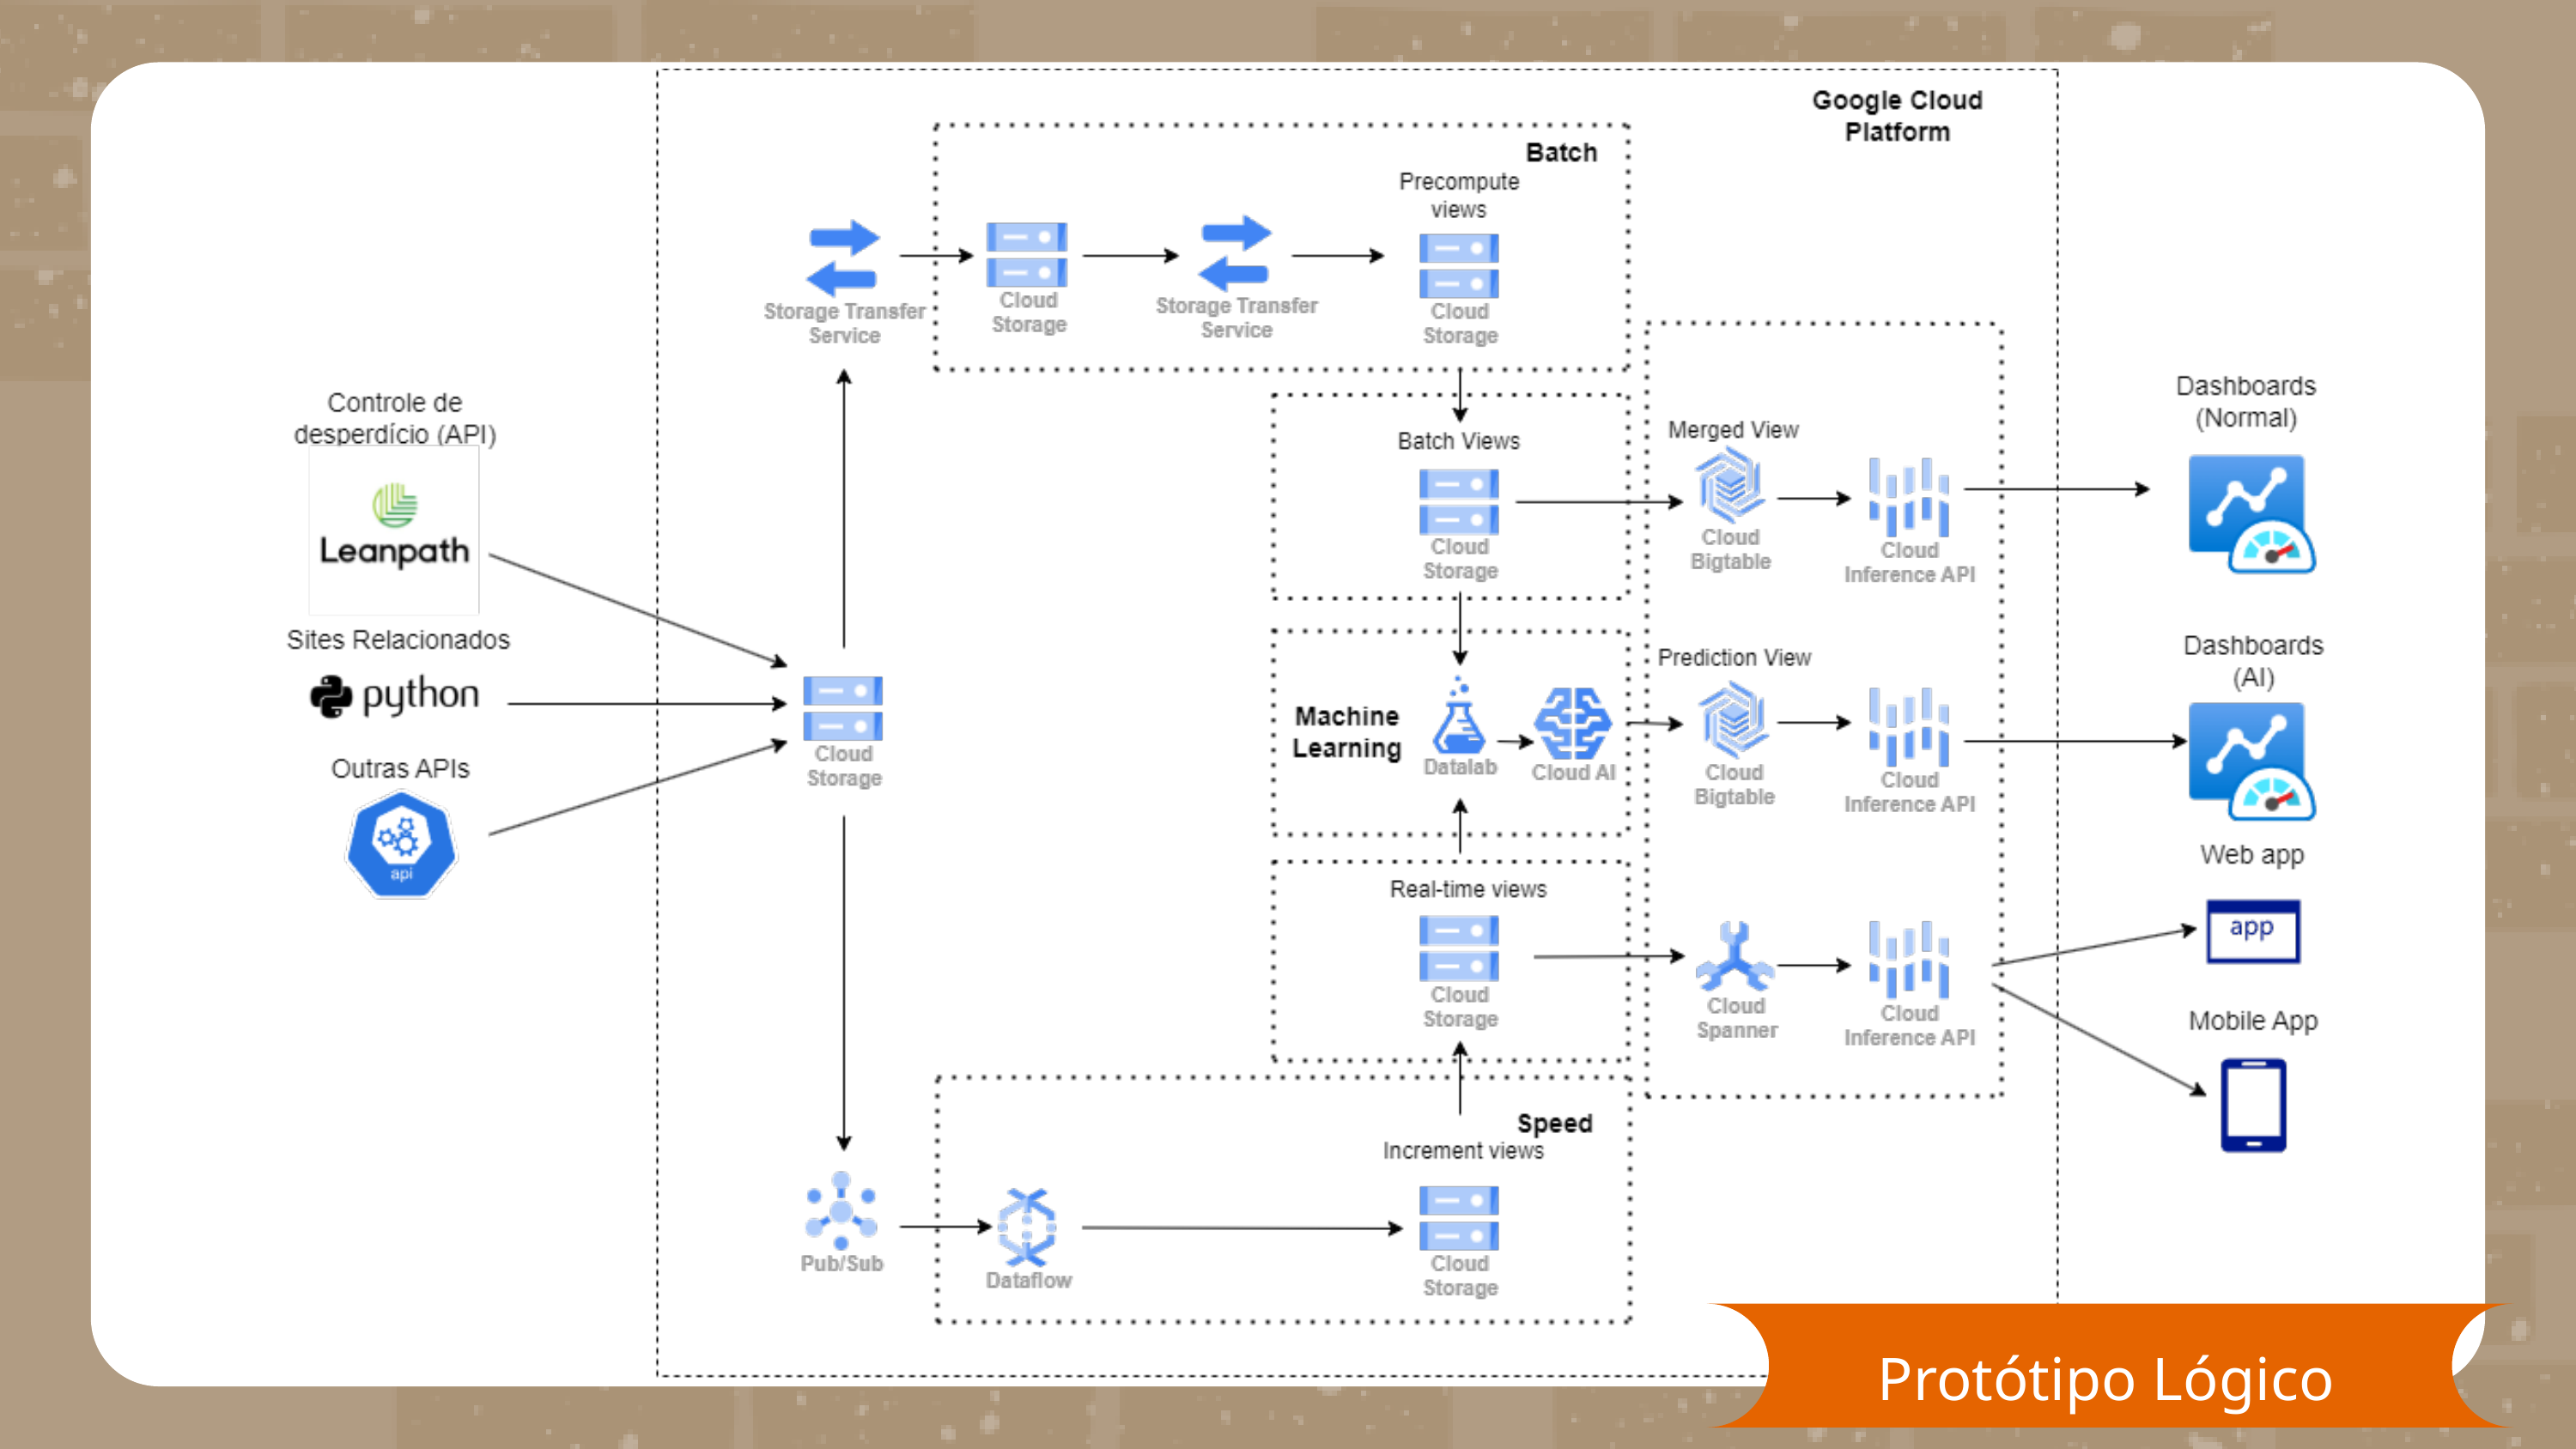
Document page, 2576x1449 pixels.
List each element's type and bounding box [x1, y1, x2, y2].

text_box [90, 62, 2486, 1387]
text_box [0, 0, 2576, 1449]
text_box [1644, 1303, 2576, 1428]
